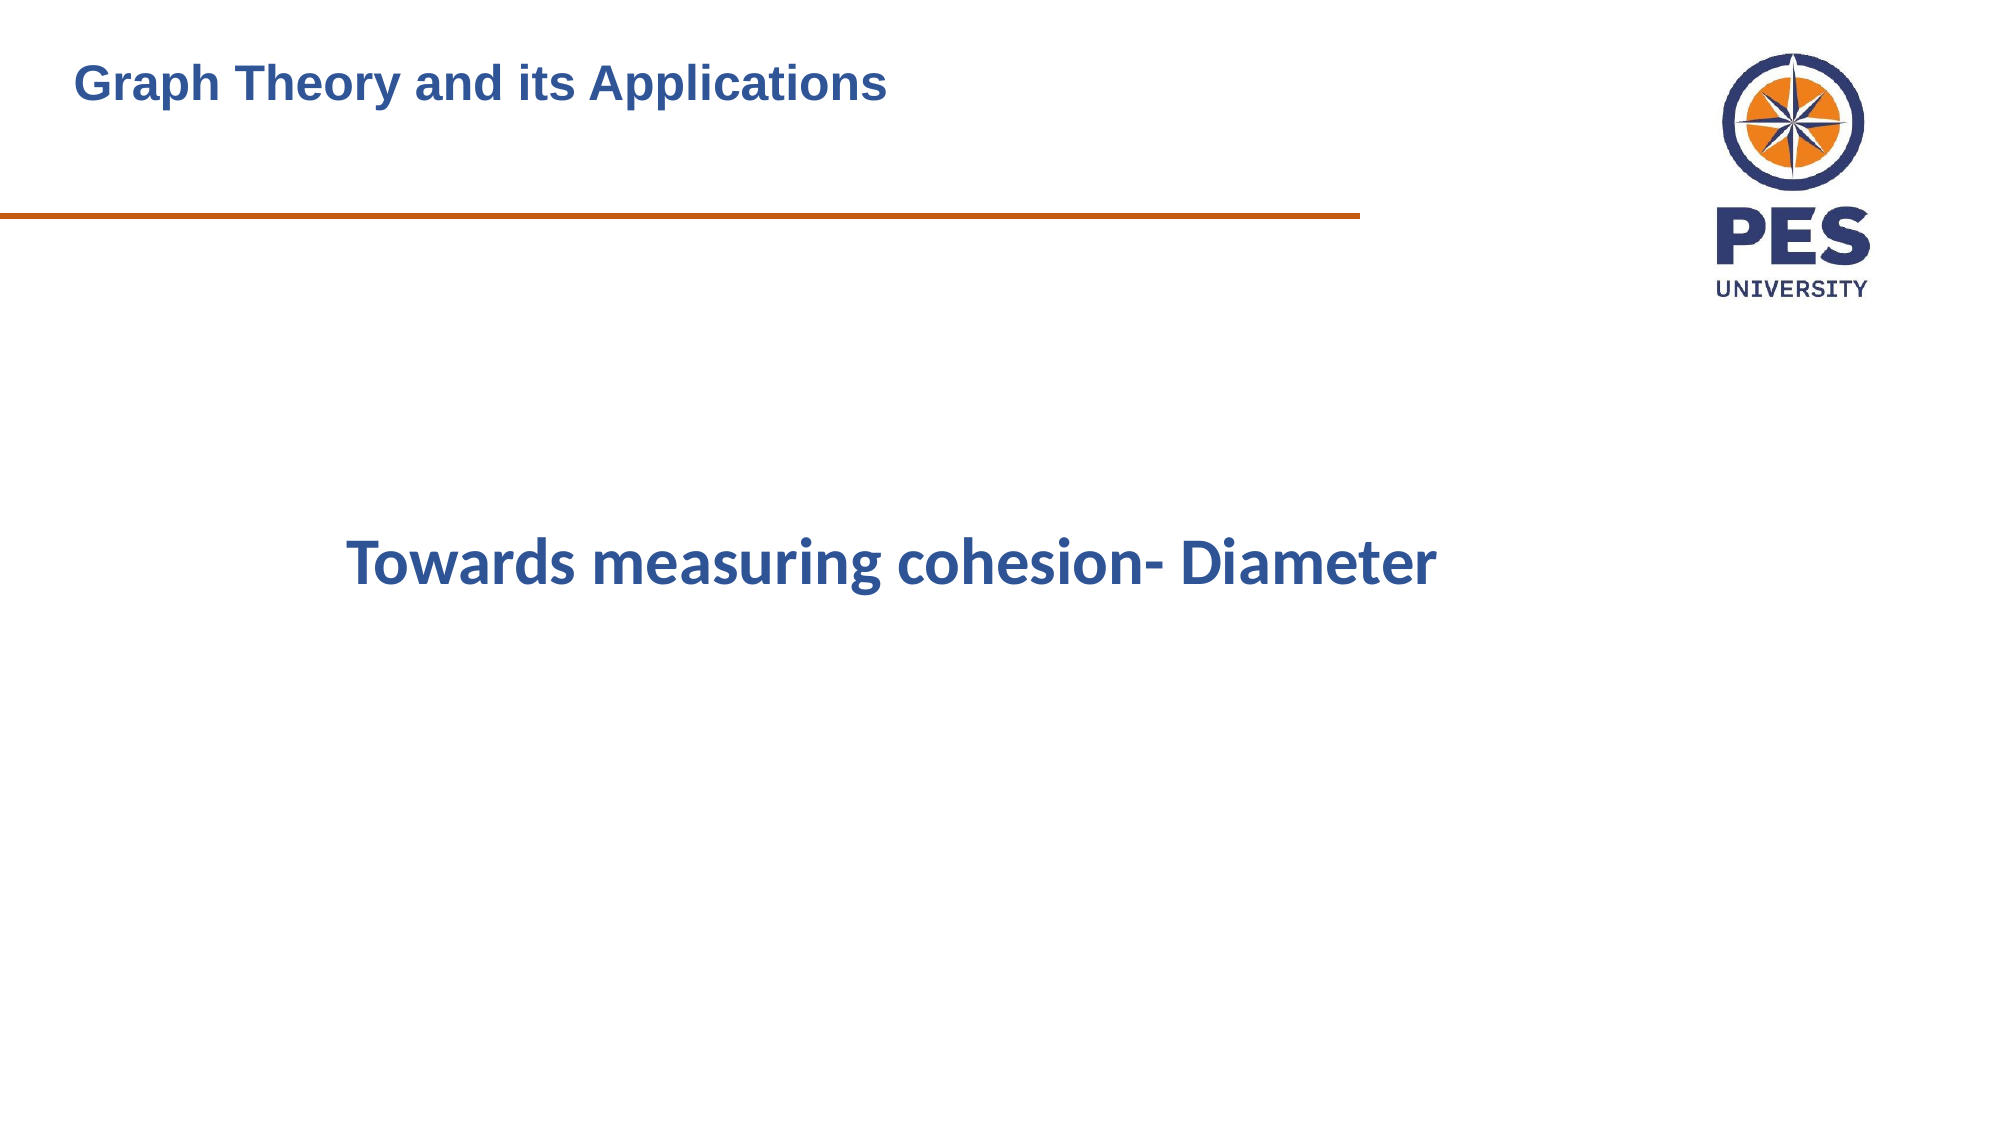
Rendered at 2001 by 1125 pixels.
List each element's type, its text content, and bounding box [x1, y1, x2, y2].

text_box Towards measuring cohesion- Diameter [331, 510, 1644, 606]
text_box Graph Theory and its Applications [58, 42, 1289, 118]
text_box [1713, 47, 1876, 305]
